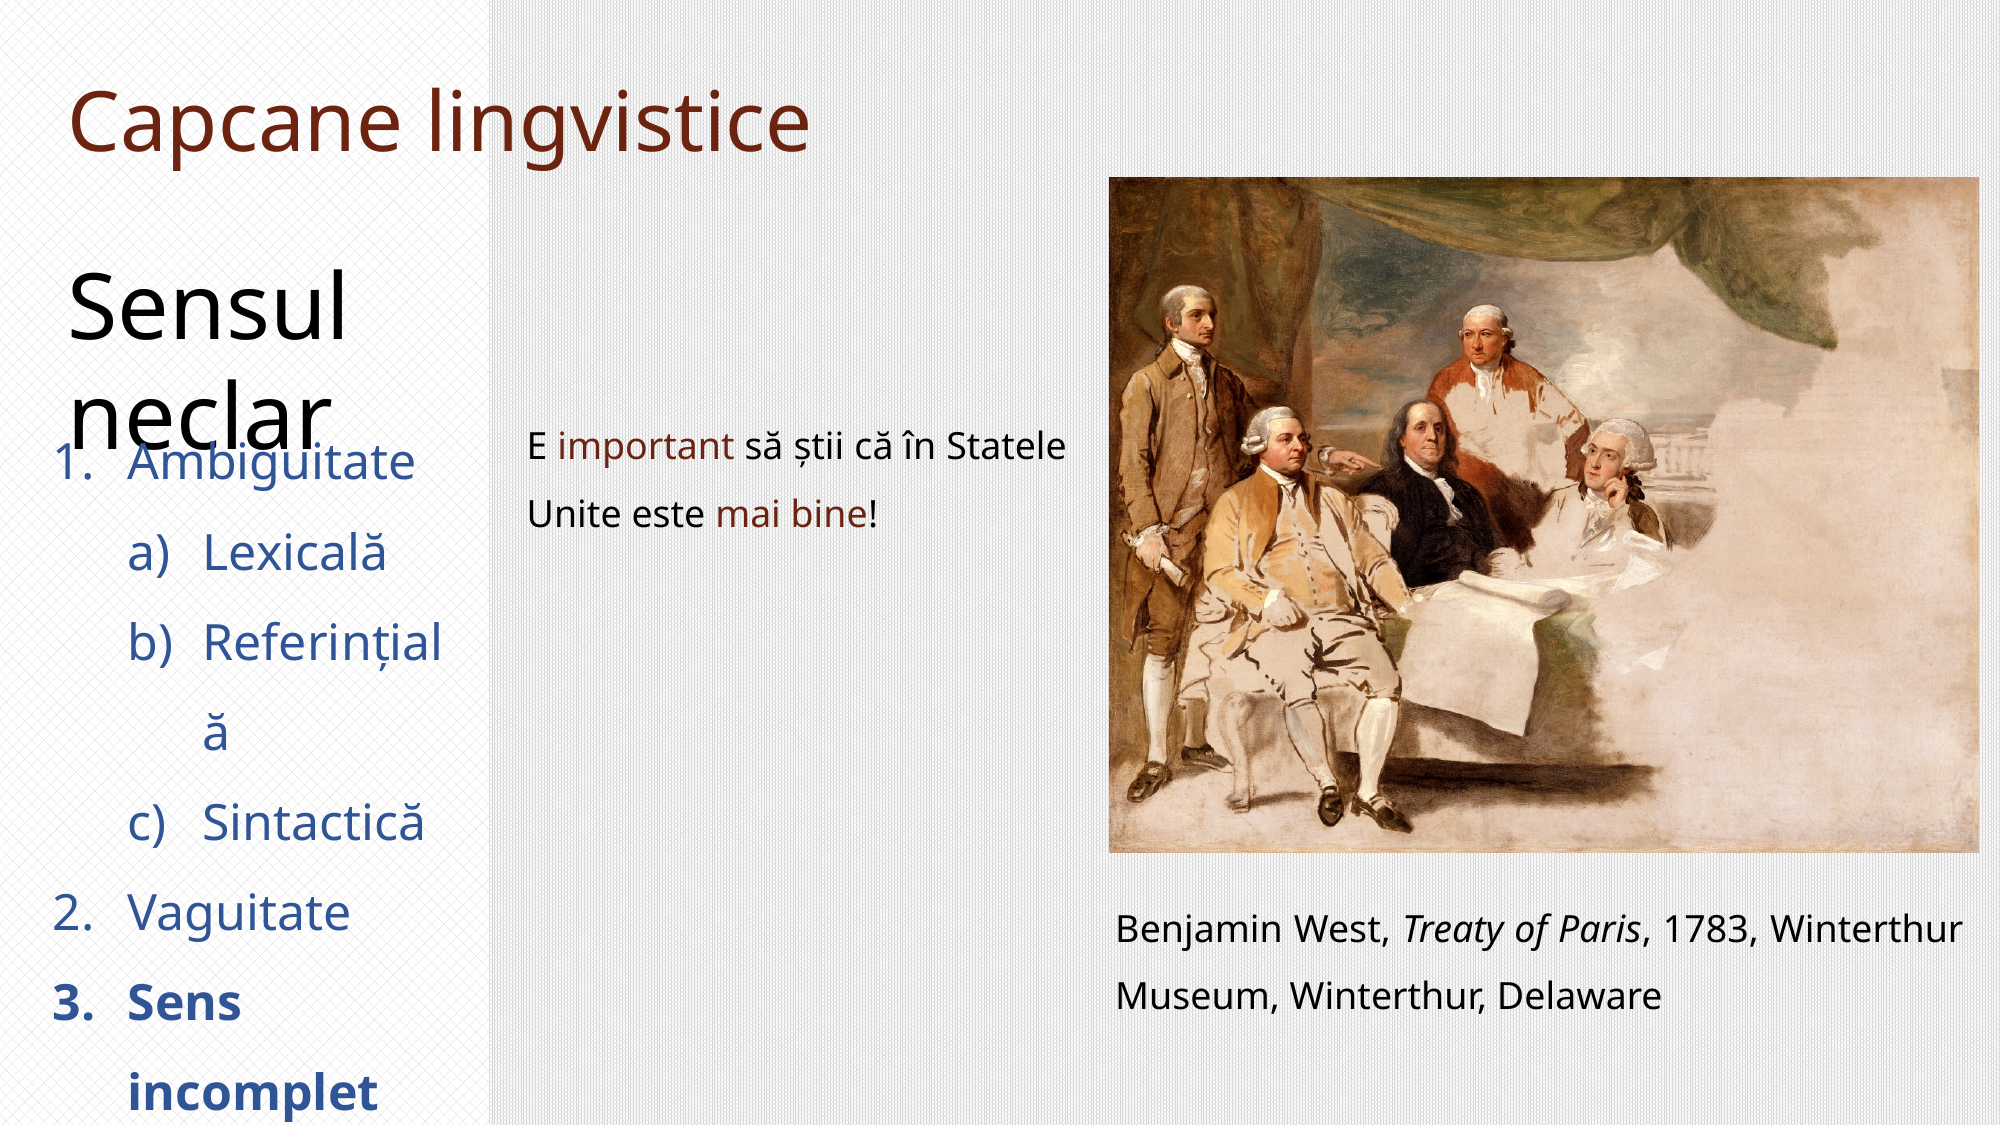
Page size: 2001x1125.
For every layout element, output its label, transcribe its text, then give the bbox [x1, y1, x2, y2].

text_box Benjamin West, Treaty of Paris, 1783, Winterthur Museum, Winterthur, Delaware [1100, 874, 1979, 1025]
text_box Ambiguitate Lexicală Referințială Sintactică Vaguitate Sens incomplet Incoerență generală [37, 392, 462, 1125]
picture [1109, 177, 1979, 853]
text_box Capcane lingvistice [52, 61, 1370, 176]
text_box [0, 0, 490, 1125]
text_box E important să știi că în Statele Unite este mai bine! [511, 392, 1083, 543]
text_box Sensul neclar [52, 240, 587, 476]
